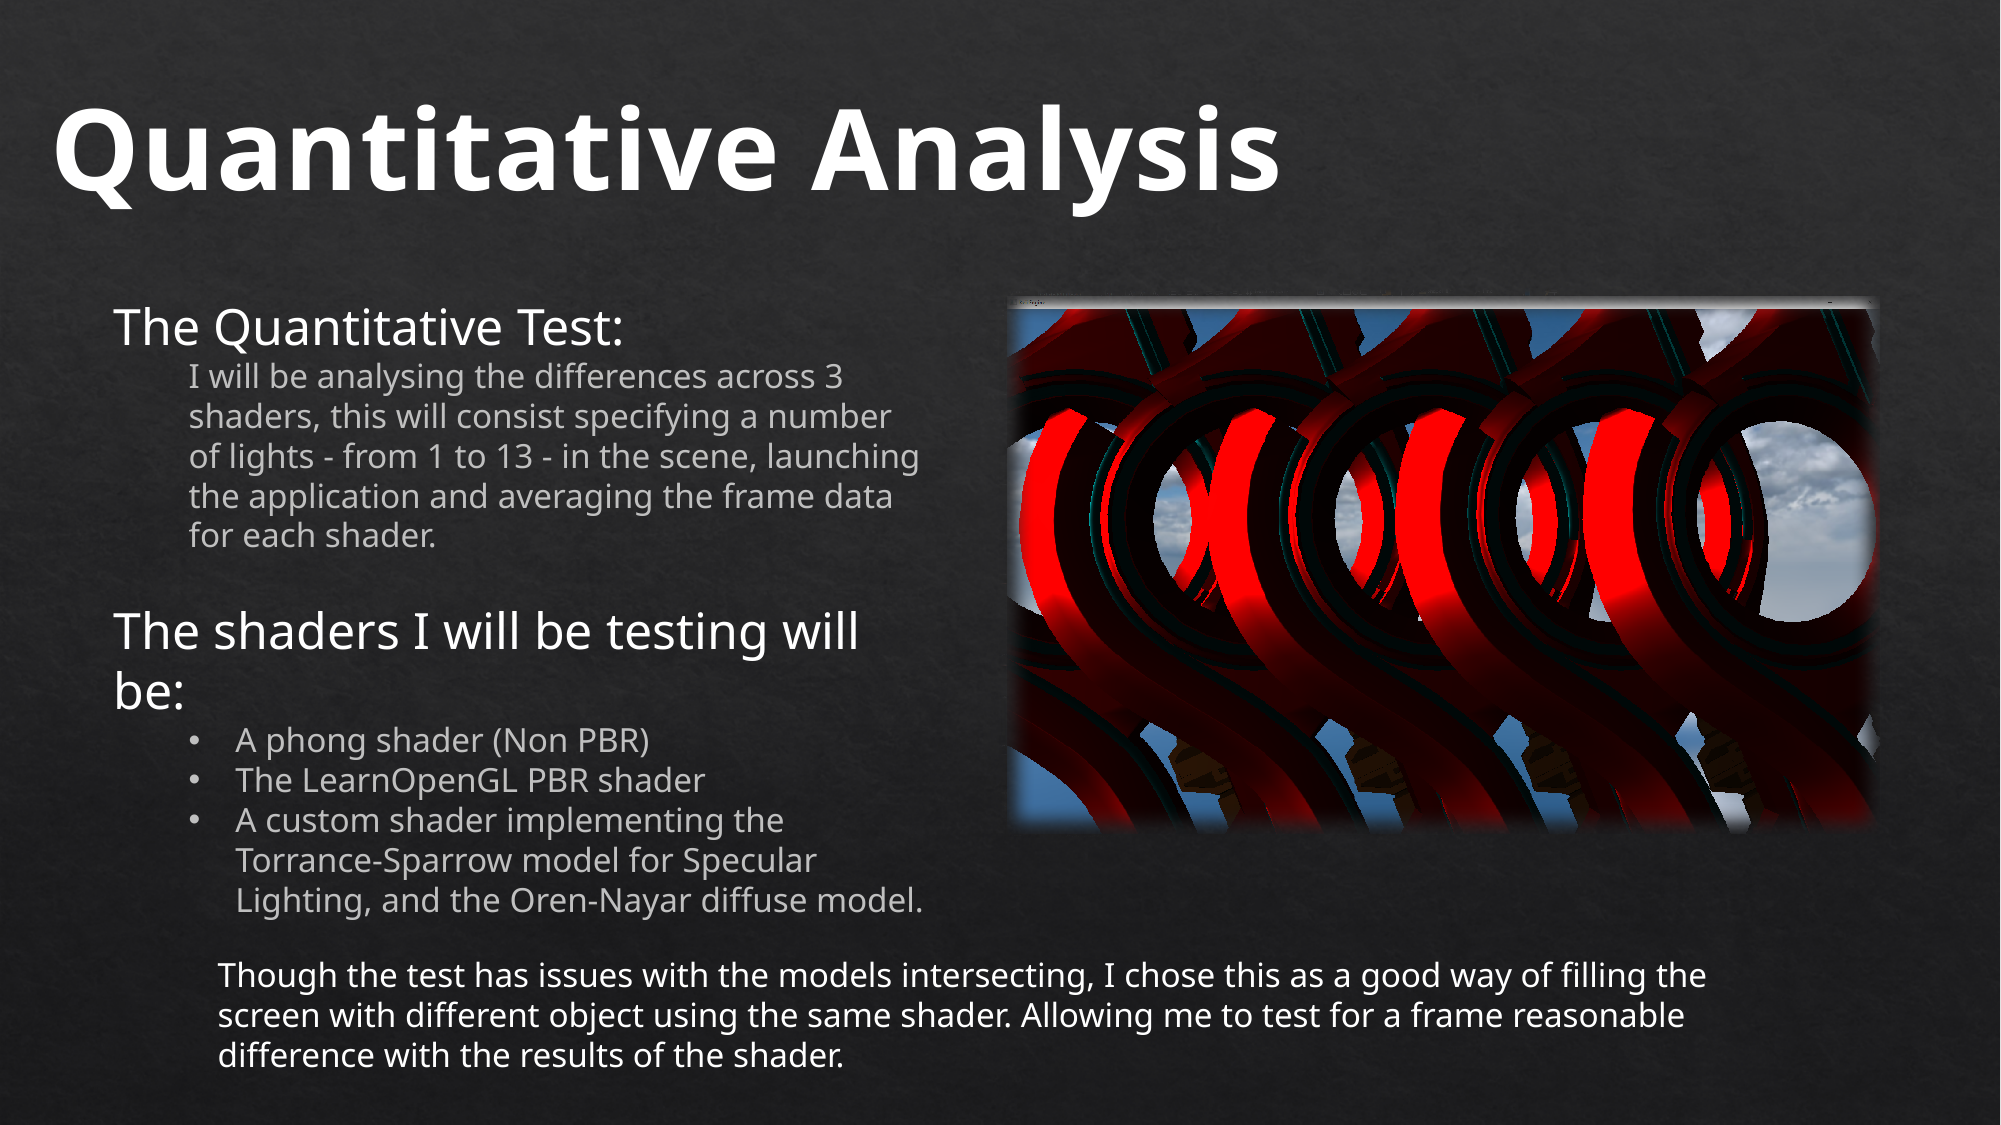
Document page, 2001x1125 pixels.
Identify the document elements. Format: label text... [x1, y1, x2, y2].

text_box The Quantitative Test: I will be analysing the differences across 3 shaders, this will consist specifying a number of lights - from 1 to 13 - in the scene, launching the application and averaging the frame data for each shader. The shaders I will be testing will be: A phong shader (Non PBR) The LearnOpenGL PBR shader A custom shader implementing the Torrance-Sparrow model for Specular Lighting, and the Oren-Nayar diffuse model. [98, 287, 948, 927]
text_box Quantitative Analysis [35, 70, 1300, 221]
picture [999, 287, 1887, 838]
text_box Though the test has issues with the models intersecting, I chose this as a good way of filling the screen with different object using the same shader. Allowing me to test for a frame reasonable difference with the results of the shader. [202, 946, 1797, 1082]
